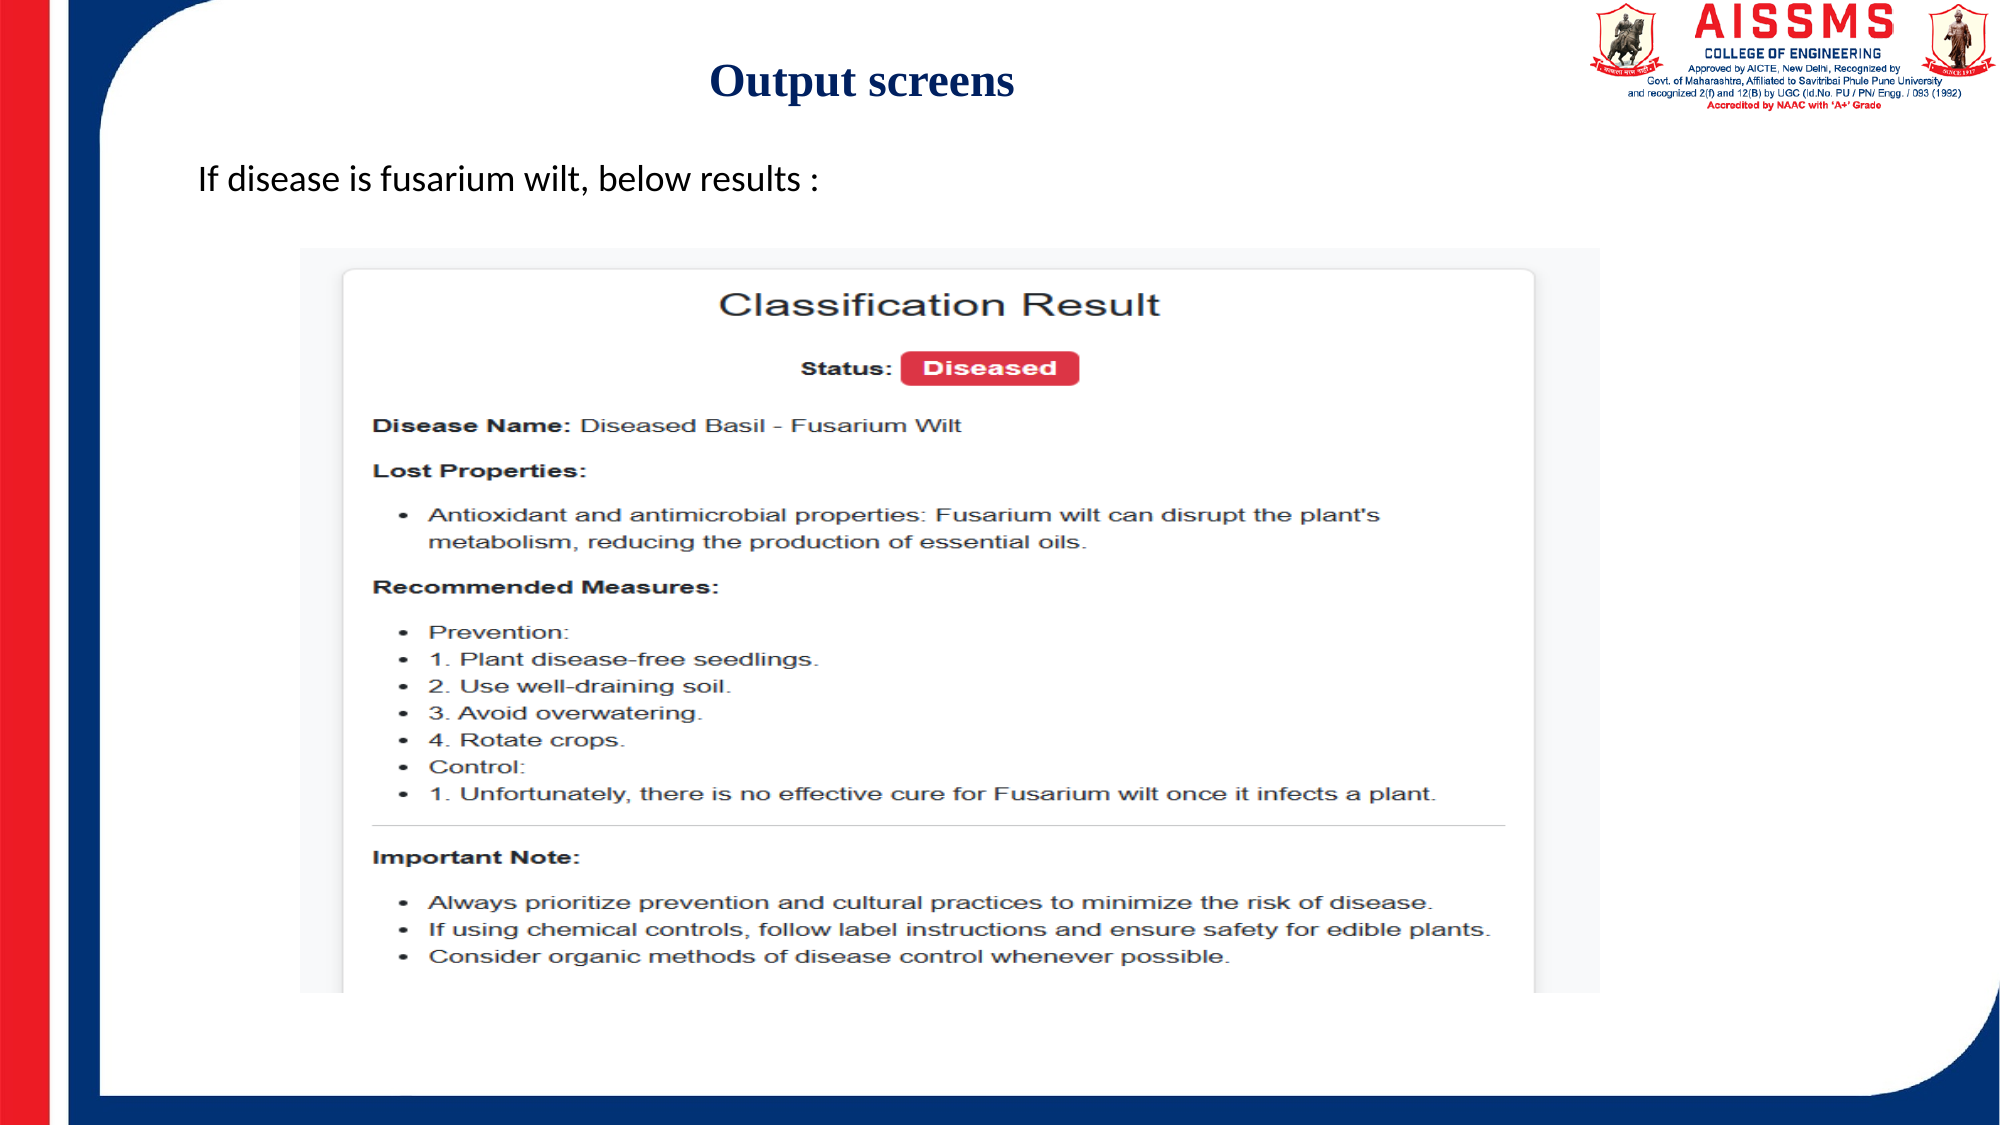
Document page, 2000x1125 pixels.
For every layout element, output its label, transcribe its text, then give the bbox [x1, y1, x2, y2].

picture [0, 0, 2000, 1125]
title Output screens [124, 13, 1600, 115]
text_box If disease is fusarium wilt, below results : [176, 146, 1177, 242]
